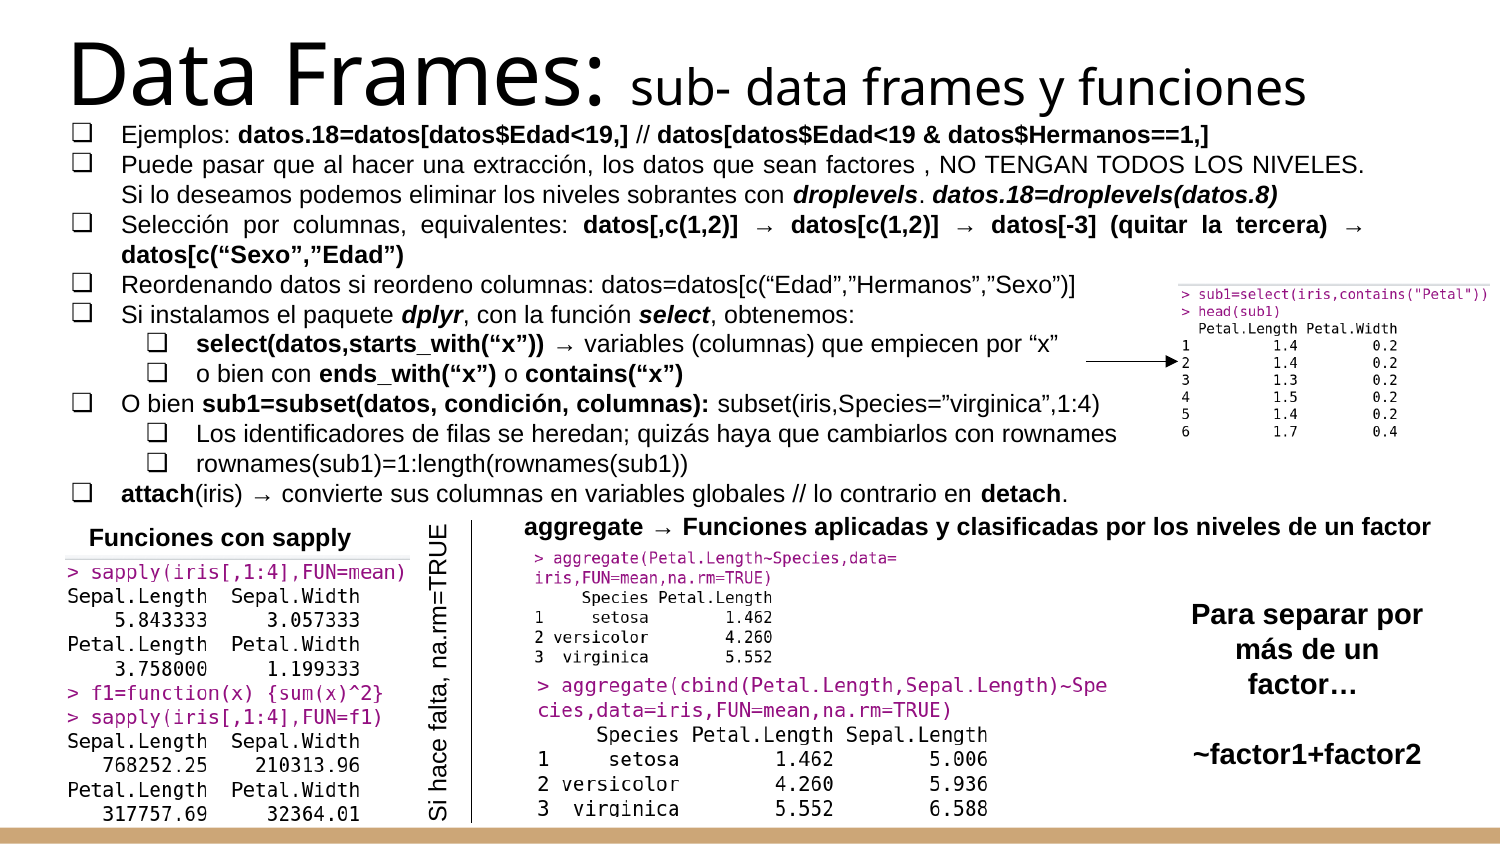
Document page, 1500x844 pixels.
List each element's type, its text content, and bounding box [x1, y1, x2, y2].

text_box aggregate → Funciones aplicadas y clasificadas por los niveles de un factor [508, 495, 1449, 540]
text_box Funciones con sapply [55, 506, 386, 550]
picture [1177, 283, 1491, 440]
picture [65, 555, 410, 824]
title Data Frames: sub- data frames y funciones [51, 33, 1449, 139]
text_box Si hace falta, na.rm=TRUE [406, 506, 451, 837]
picture [533, 673, 1111, 817]
text_box Para separar por más de un factor… ~factor1+factor2 [1165, 580, 1449, 778]
picture [533, 548, 900, 666]
text_box Ejemplos: datos.18=datos[datos$Edad<19,] // datos[datos$Edad<19 & datos$Hermanos==1,] Puede pasar que al hacer una extracción, los datos que sean factores , NO TENGAN TODOS LOS NIVELES. Si lo deseamos podemos eliminar los niveles sobrantes con droplevels. datos.18=droplevels(datos.8) Selección por columnas, equivalentes: datos[,c(1,2)] → datos[c(1,2)] → datos[-3] (quitar la tercera) → datos[c(“Sexo”,”Edad”) Reordenando datos si reordeno columnas: datos=datos[c(“Edad”,”Hermanos”,”Sexo”)] Si instalamos el paquete dplyr, con la función select, obtenemos: select(datos,starts_with(“x”)) → variables (columnas) que empiecen por “x” o bien con ends_with(“x”) o contains(“x”) O bien sub1=subset(datos, condición, columnas): subset(iris,Species=”virginica”,1:4) Los identificadores de filas se heredan; quizás haya que cambiarlos con rownames rownames(sub1)=1:length(rownames(sub1)) attach(iris) → convierte sus columnas en variables globales // lo contrario en detach. [31, 103, 1383, 540]
